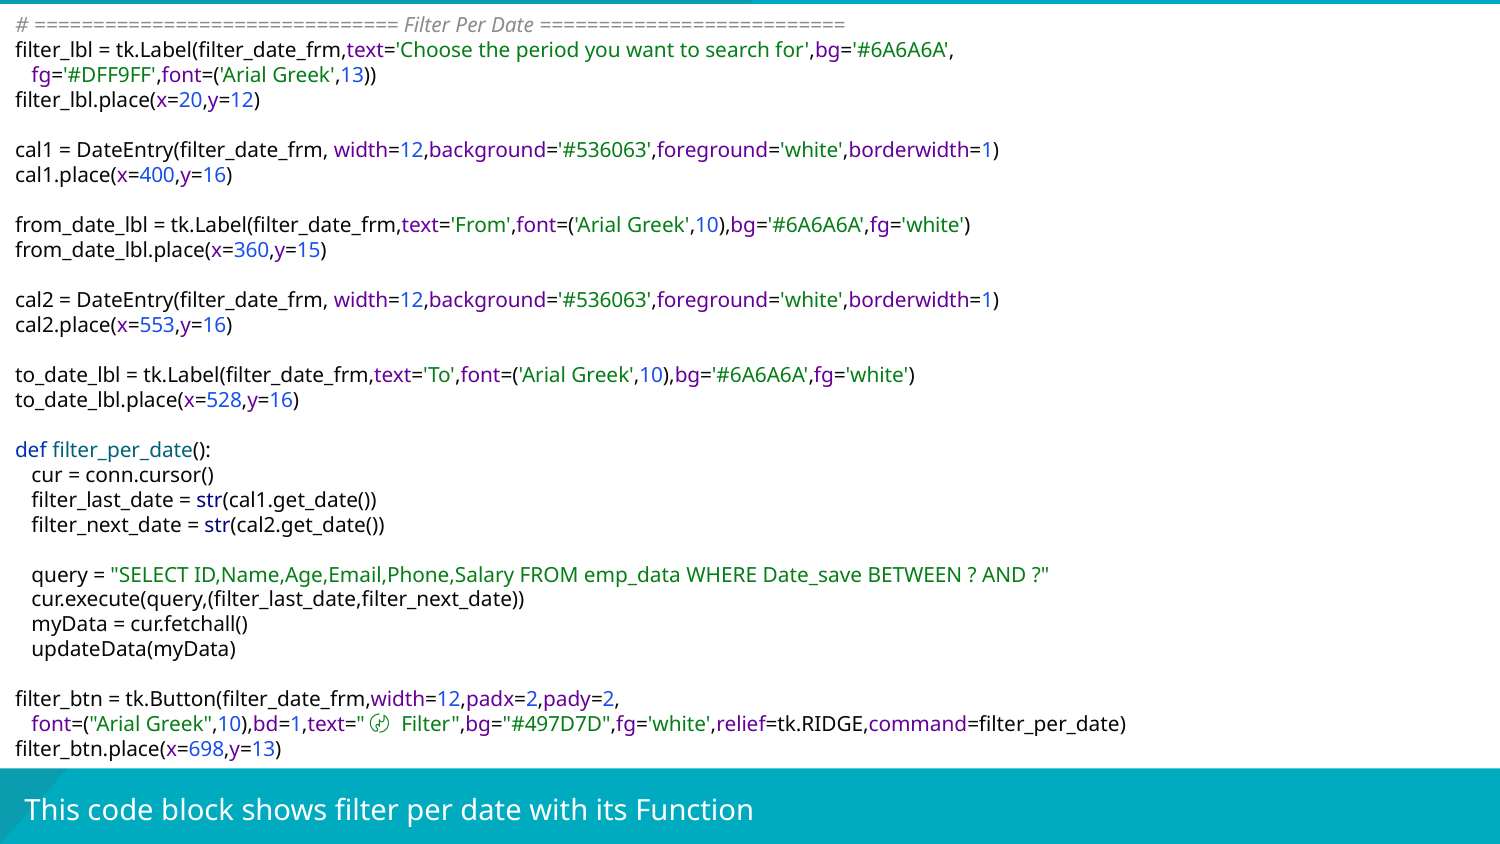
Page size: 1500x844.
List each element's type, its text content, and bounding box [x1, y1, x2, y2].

text_box # =============================== Filter Per Date ========================== filter_lbl = tk.Label(filter_date_frm,text='Choose the period you want to search for',bg='#6A6A6A', fg='#DFF9FF',font=('Arial Greek',13)) filter_lbl.place(x=20,y=12) cal1 = DateEntry(filter_date_frm, width=12,background='#536063',foreground='white',borderwidth=1) cal1.place(x=400,y=16) from_date_lbl = tk.Label(filter_date_frm,text='From',font=('Arial Greek',10),bg='#6A6A6A',fg='white') from_date_lbl.place(x=360,y=15) cal2 = DateEntry(filter_date_frm, width=12,background='#536063',foreground='white',borderwidth=1) cal2.place(x=553,y=16) to_date_lbl = tk.Label(filter_date_frm,text='To',font=('Arial Greek',10),bg='#6A6A6A',fg='white') to_date_lbl.place(x=528,y=16) def filter_per_date(): cur = conn.cursor() filter_last_date = str(cal1.get_date()) filter_next_date = str(cal2.get_date()) query = "SELECT ID,Name,Age,Email,Phone,Salary FROM emp_data WHERE Date_save BETWEEN ? AND ?" cur.execute(query,(filter_last_date,filter_next_date)) myData = cur.fetchall() updateData(myData) filter_btn = tk.Button(filter_date_frm,width=12,padx=2,pady=2, font=("Arial Greek",10),bd=1,text="〄 Filter",bg="#497D7D",fg='white',relief=tk.RIDGE,command=filter_per_date) filter_btn.place(x=698,y=13) [0, 4, 1500, 769]
title This code block shows filter per date with its Function [9, 776, 1500, 844]
